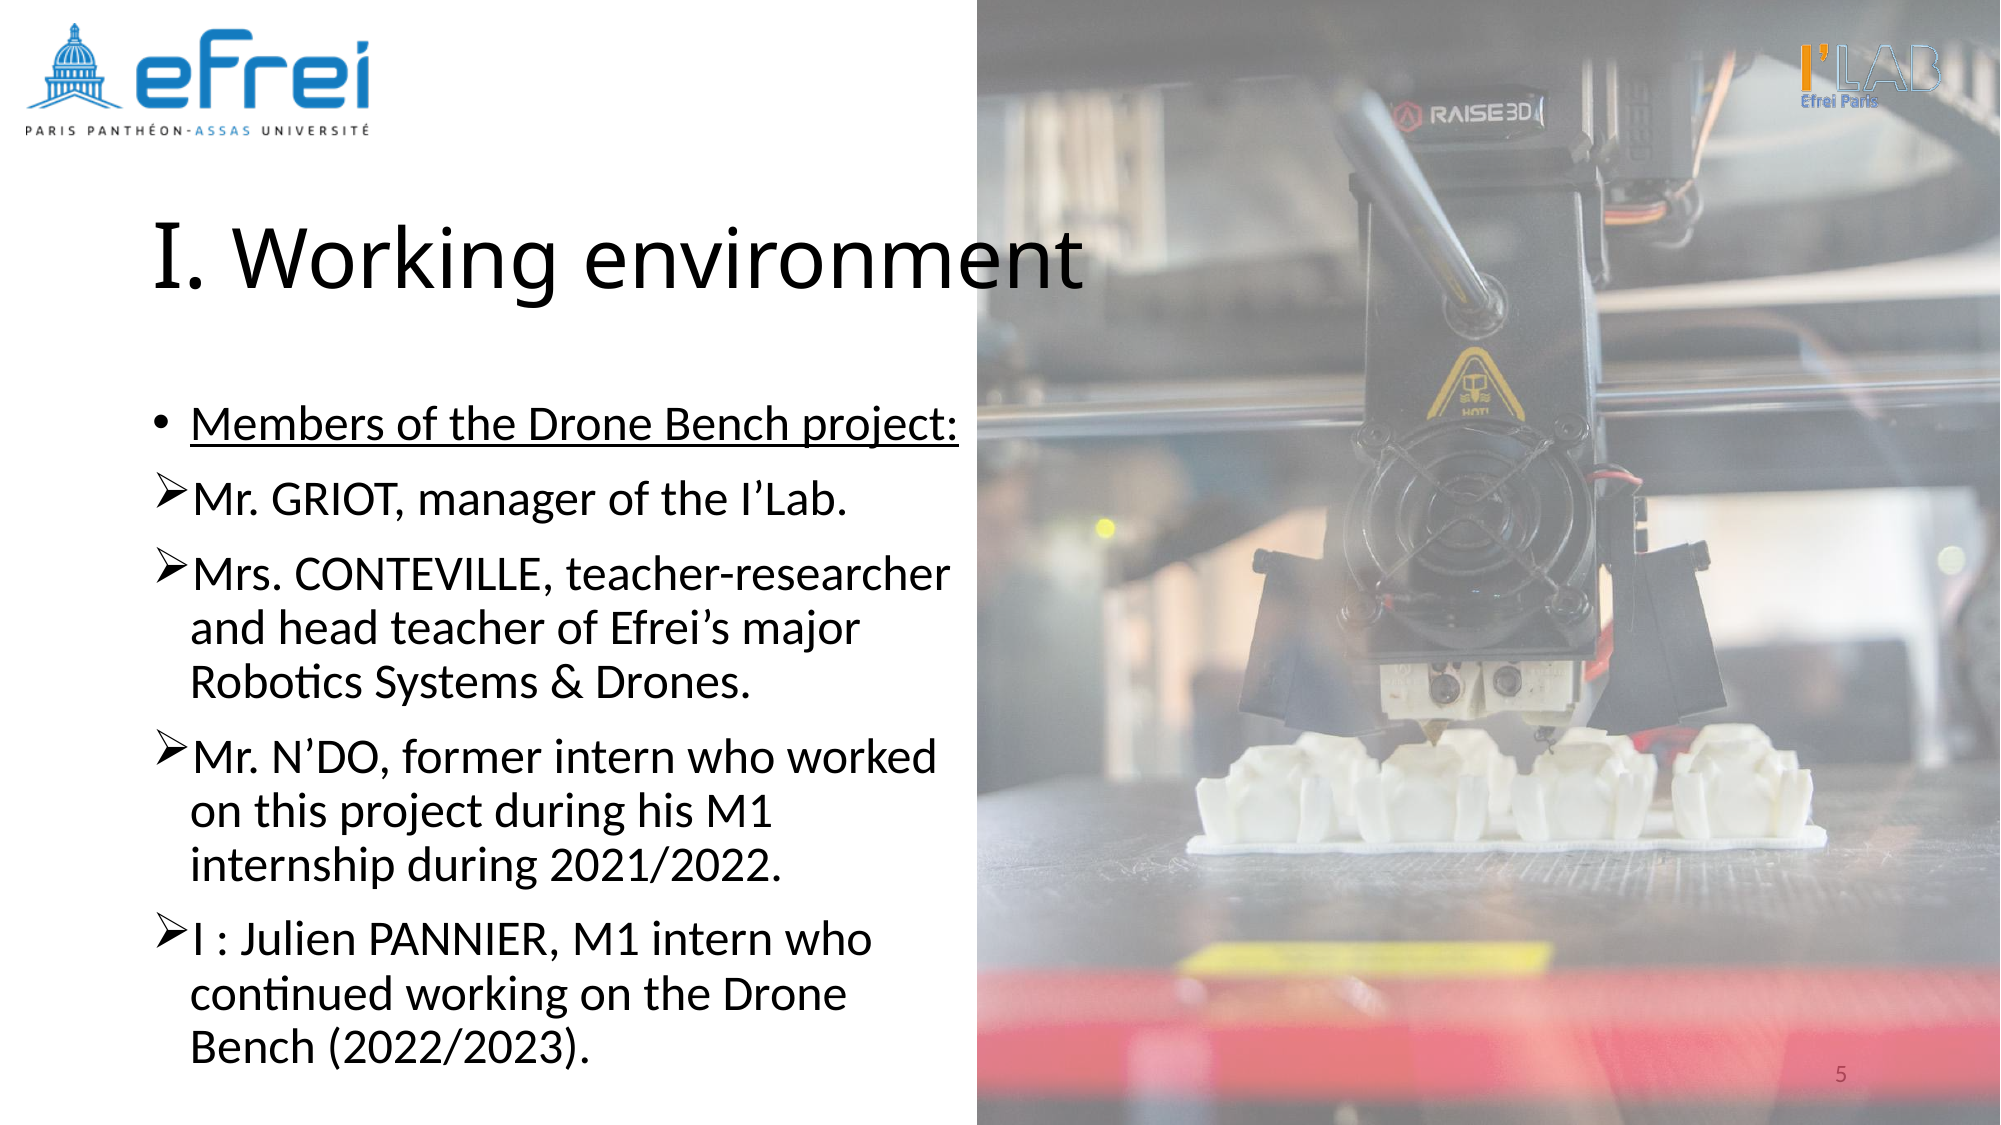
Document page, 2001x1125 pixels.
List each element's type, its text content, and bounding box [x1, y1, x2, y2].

title I. Working environment [137, 150, 977, 368]
picture [977, 0, 2000, 1125]
list Members of the Drone Bench project: Mr. GRIOT, manager of the I’Lab. Mrs. CONTEVILLE, teacher-researcher and head teacher of Efrei’s major Robotics Systems & Drones. Mr. N’DO, former intern who worked on this project during his M1 internship during 2021/2022. I : Julien PANNIER, M1 intern who continued working on the Drone Bench (2022/2023). [137, 390, 977, 1104]
picture [26, 23, 371, 138]
